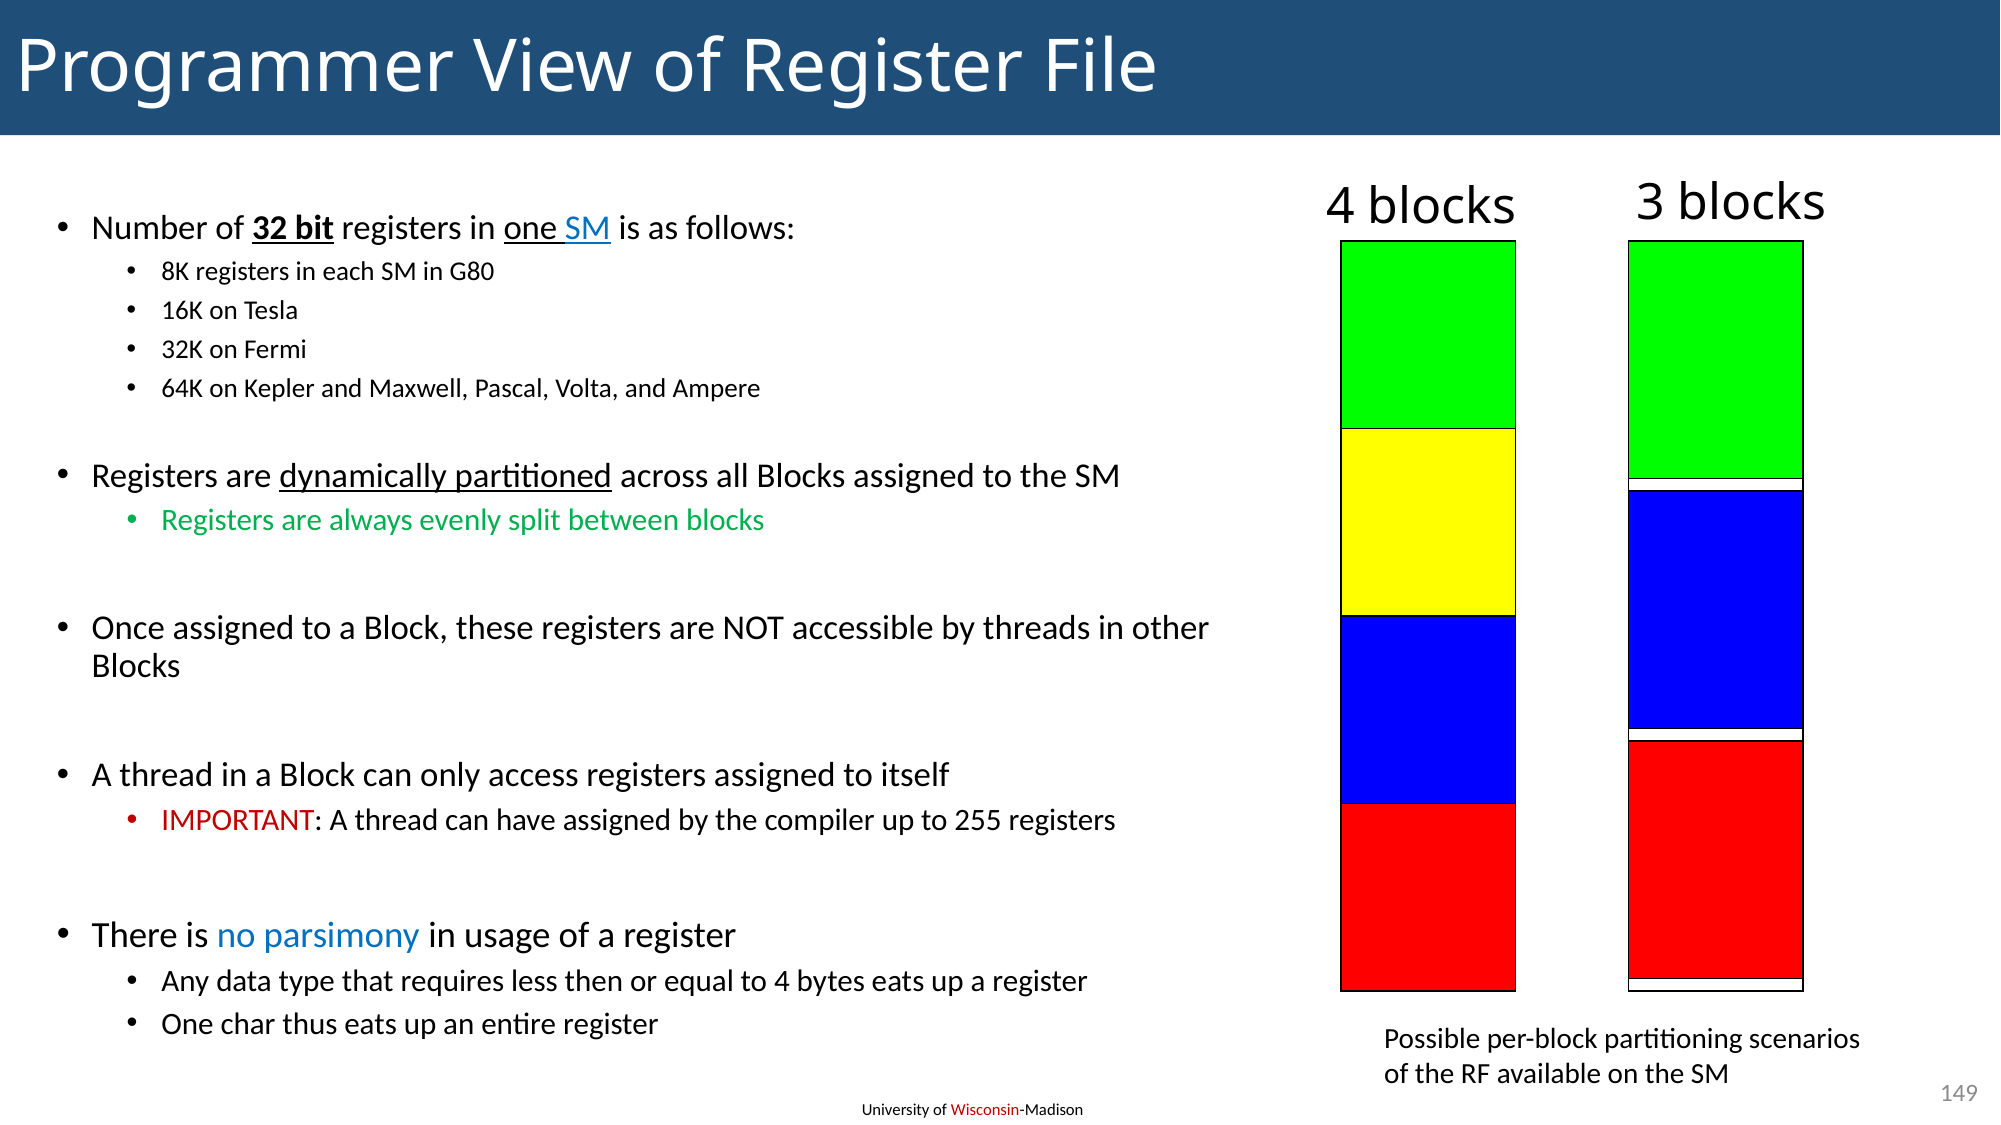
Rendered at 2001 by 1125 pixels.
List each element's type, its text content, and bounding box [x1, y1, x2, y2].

text_box 3 blocks [1621, 162, 1842, 238]
text_box Possible per-block partitioning scenarios of the RF available on the SM [1369, 1012, 1876, 1098]
text_box [1628, 729, 1804, 740]
text_box [1628, 479, 1804, 490]
text_box [1628, 490, 1804, 729]
text_box 4 blocks [1311, 165, 1532, 241]
text_box [1340, 241, 1516, 428]
text_box [1340, 803, 1516, 991]
text_box [1628, 740, 1804, 979]
title Programmer View of Register File [0, 0, 2000, 136]
slide_number 149 [1879, 1069, 1994, 1114]
text_box [1340, 428, 1516, 615]
text_box [1628, 979, 1804, 991]
text_box [1628, 240, 1804, 479]
text_box [1340, 615, 1516, 803]
list Number of 32 bit registers in one SM is as follows: 8K registers in each SM in G80 16K on Tesla 32K on Fermi 64K on Kepler and Maxwell, Pascal, Volta, and Ampere Registers are dynamically partitioned across all Blocks assigned to the SM Registers are always evenly split between blocks Once assigned to a Block, these registers are NOT accessible by threads in other Blocks A thread in a Block can only access registers assigned to itself IMPORTANT: A thread can have assigned by the compiler up to 255 registers There is no parsimony in usage of a register Any data type that requires less then or equal to 4 bytes eats up a register One char thus eats up an entire register [41, 202, 1229, 1052]
